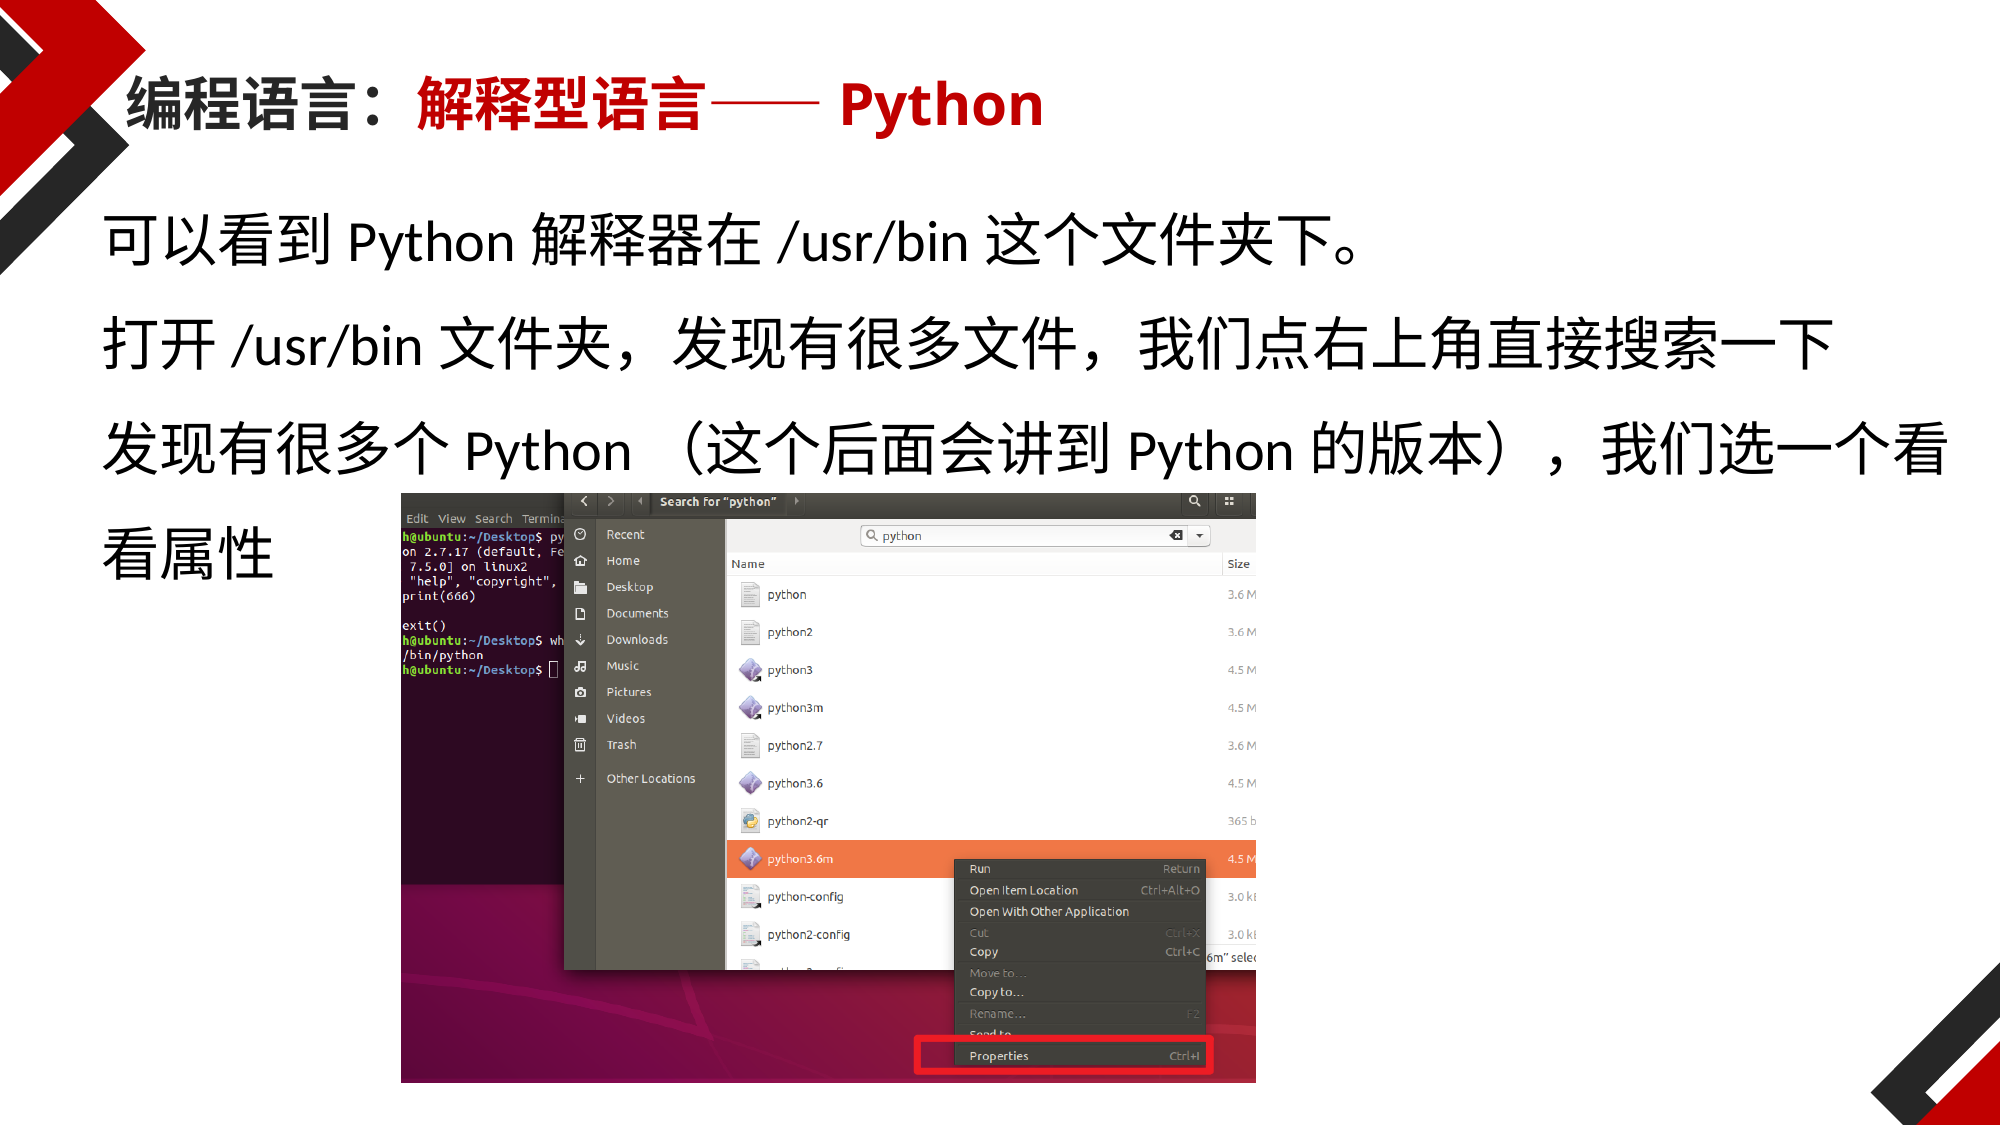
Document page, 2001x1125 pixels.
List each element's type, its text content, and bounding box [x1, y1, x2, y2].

picture [401, 493, 1256, 1084]
text_box 编程语言：解释型语言——Python [146, 59, 1061, 145]
text_box 可以看到Python解释器在/usr/bin这个文件夹下。 打开/usr/bin文件夹，发现有很多文件，我们点右上角直接搜索一下 发现有很多个Python（这个后面会讲到Python的版本），我们选一个看看属性 [86, 160, 1983, 595]
text_box [1869, 960, 2000, 1125]
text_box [0, 0, 146, 276]
text_box [1914, 1039, 2000, 1125]
